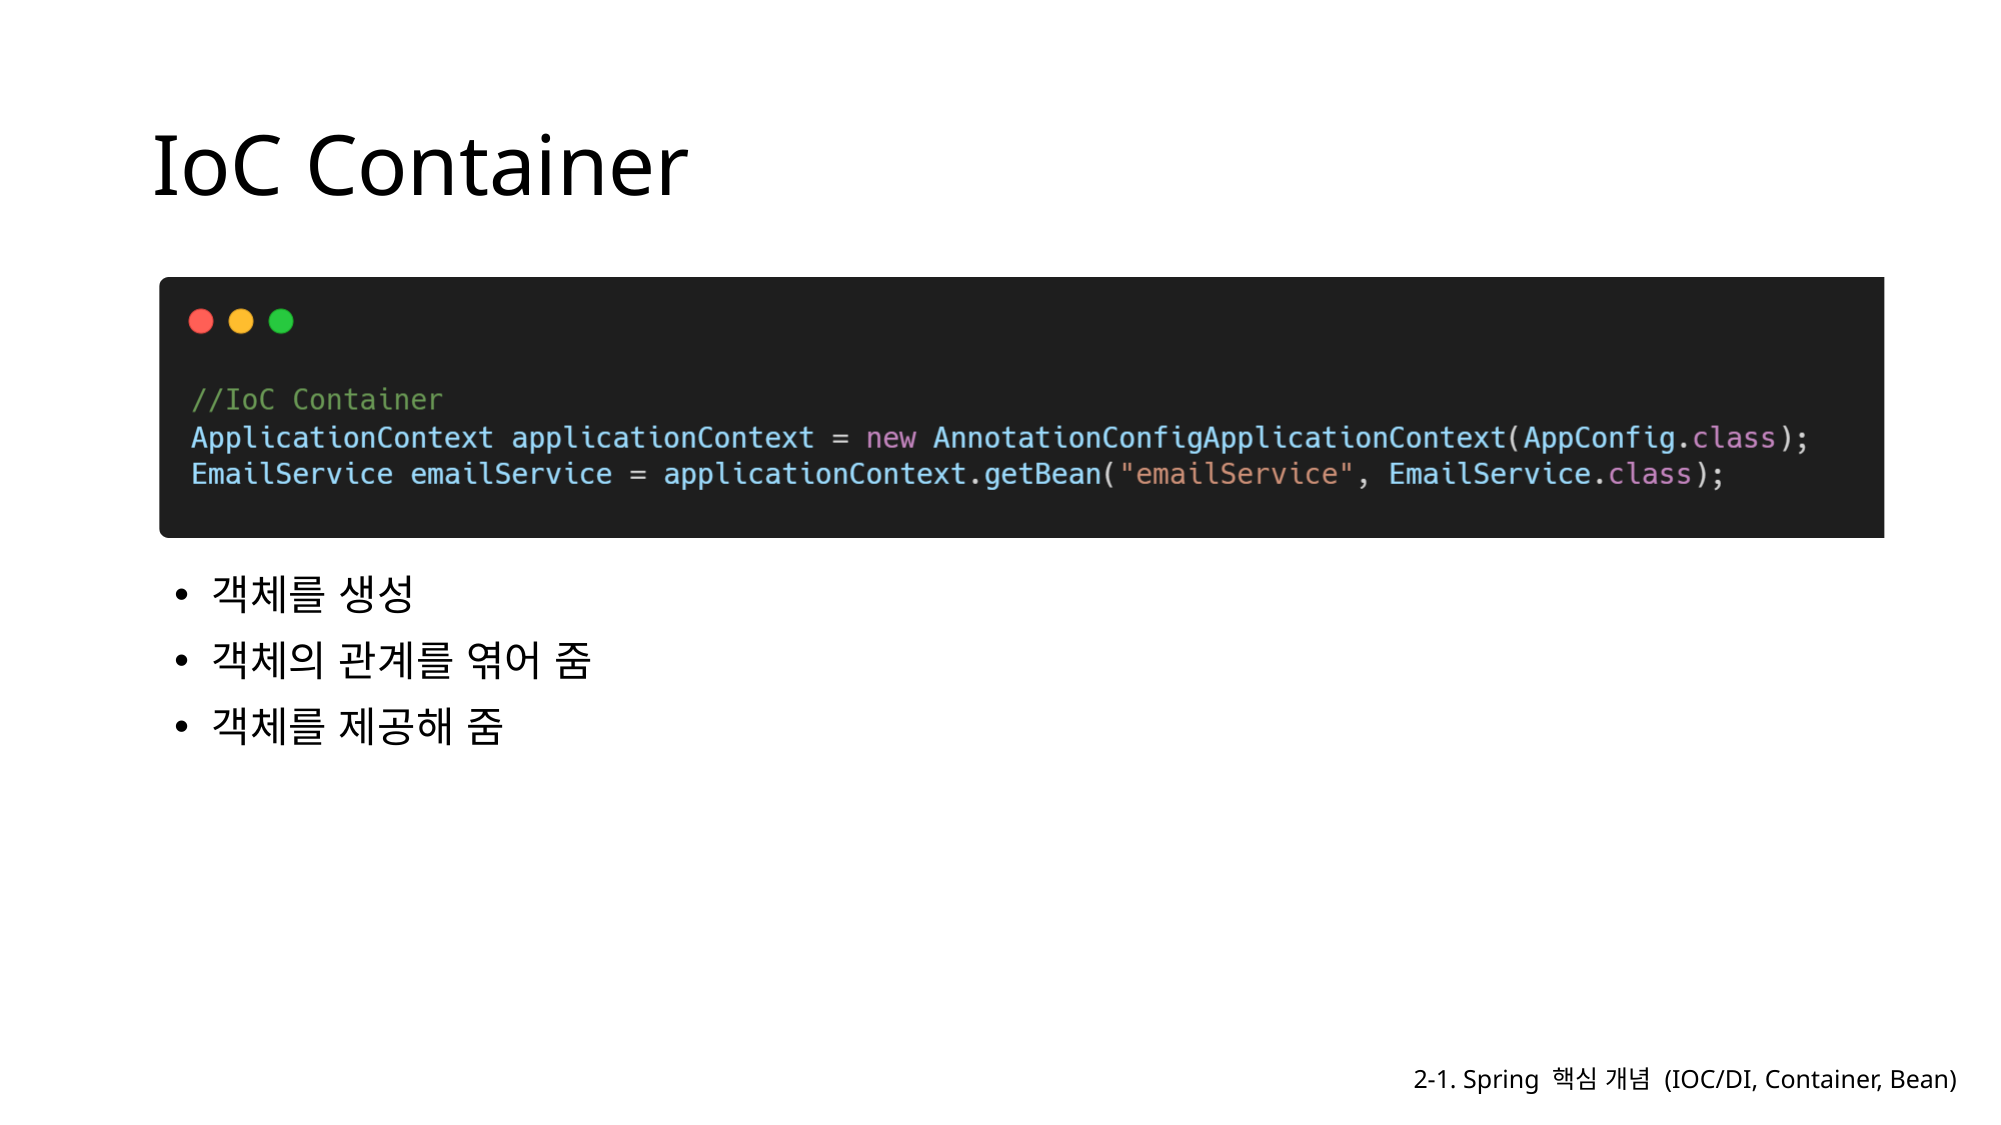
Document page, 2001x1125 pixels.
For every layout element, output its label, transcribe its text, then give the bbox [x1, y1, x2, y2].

list 객체를 생성 객체의 관계를 엮어 줌 객체를 제공해 줌 [159, 566, 1885, 785]
picture [159, 277, 1885, 538]
title IoC Container [137, 59, 1863, 278]
text_box 2-1. Spring 핵심 개념 (IOC/DI, Container, Bean) [1387, 1056, 1973, 1102]
